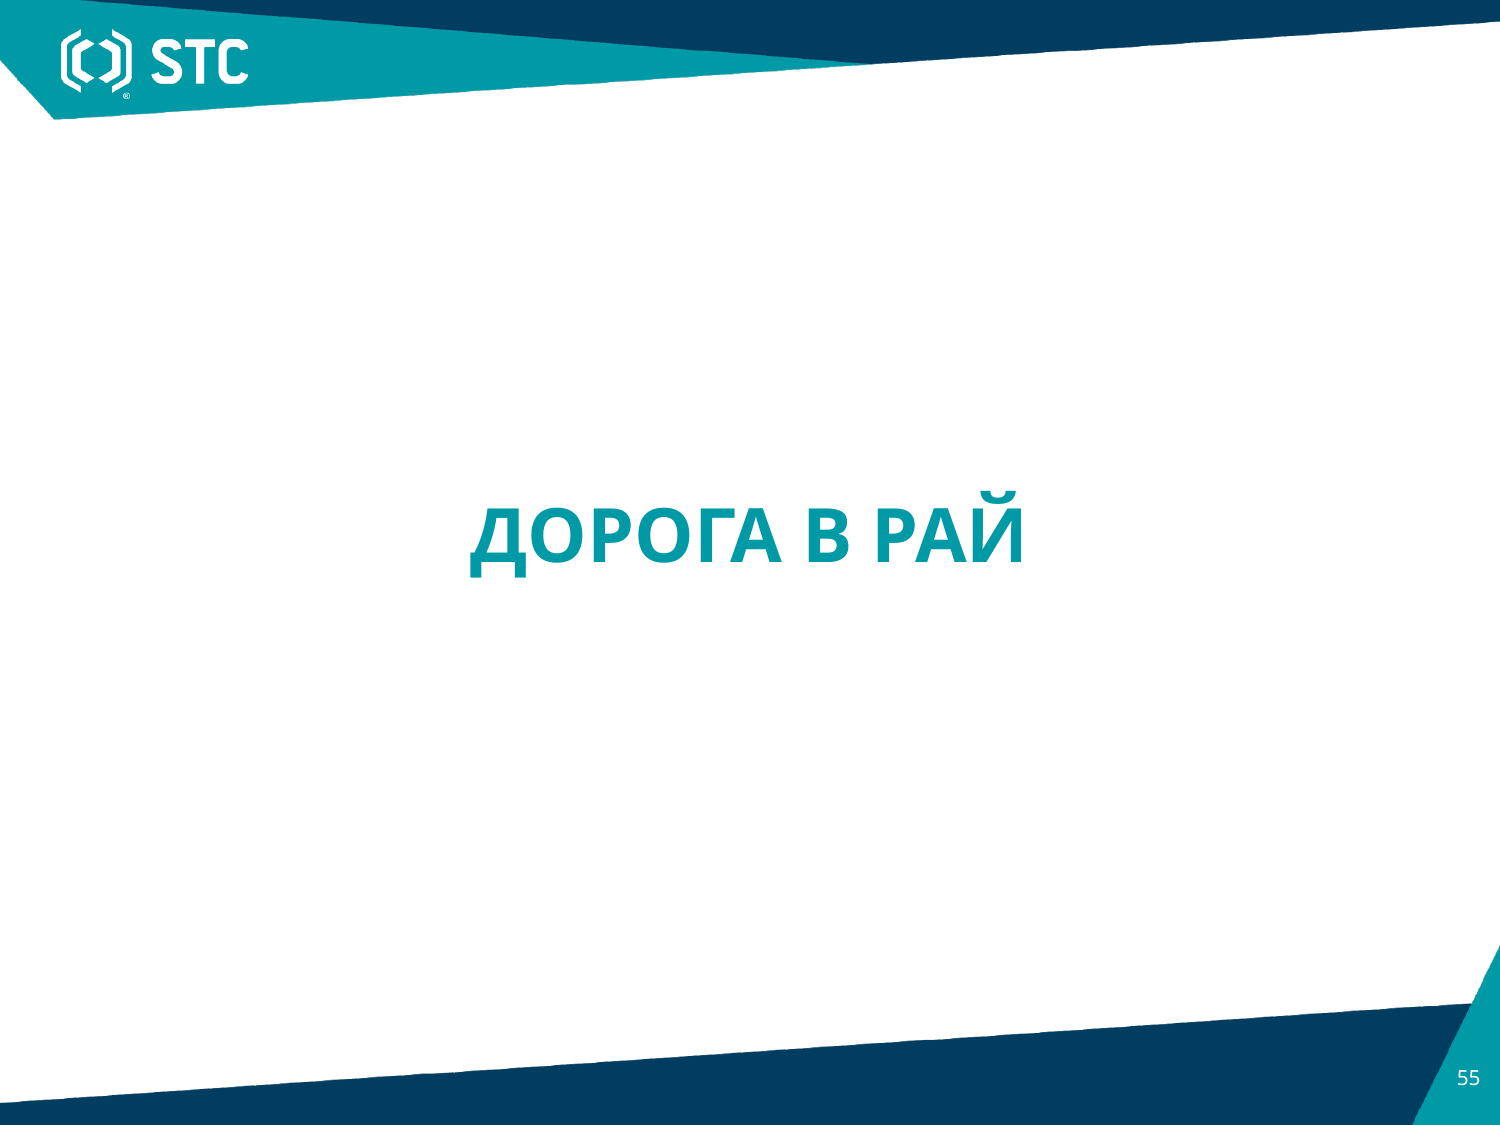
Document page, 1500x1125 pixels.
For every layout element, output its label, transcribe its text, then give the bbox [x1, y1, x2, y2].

text_box ДОРОГА В РАЙ [218, 480, 1282, 563]
picture [0, 0, 1500, 1125]
